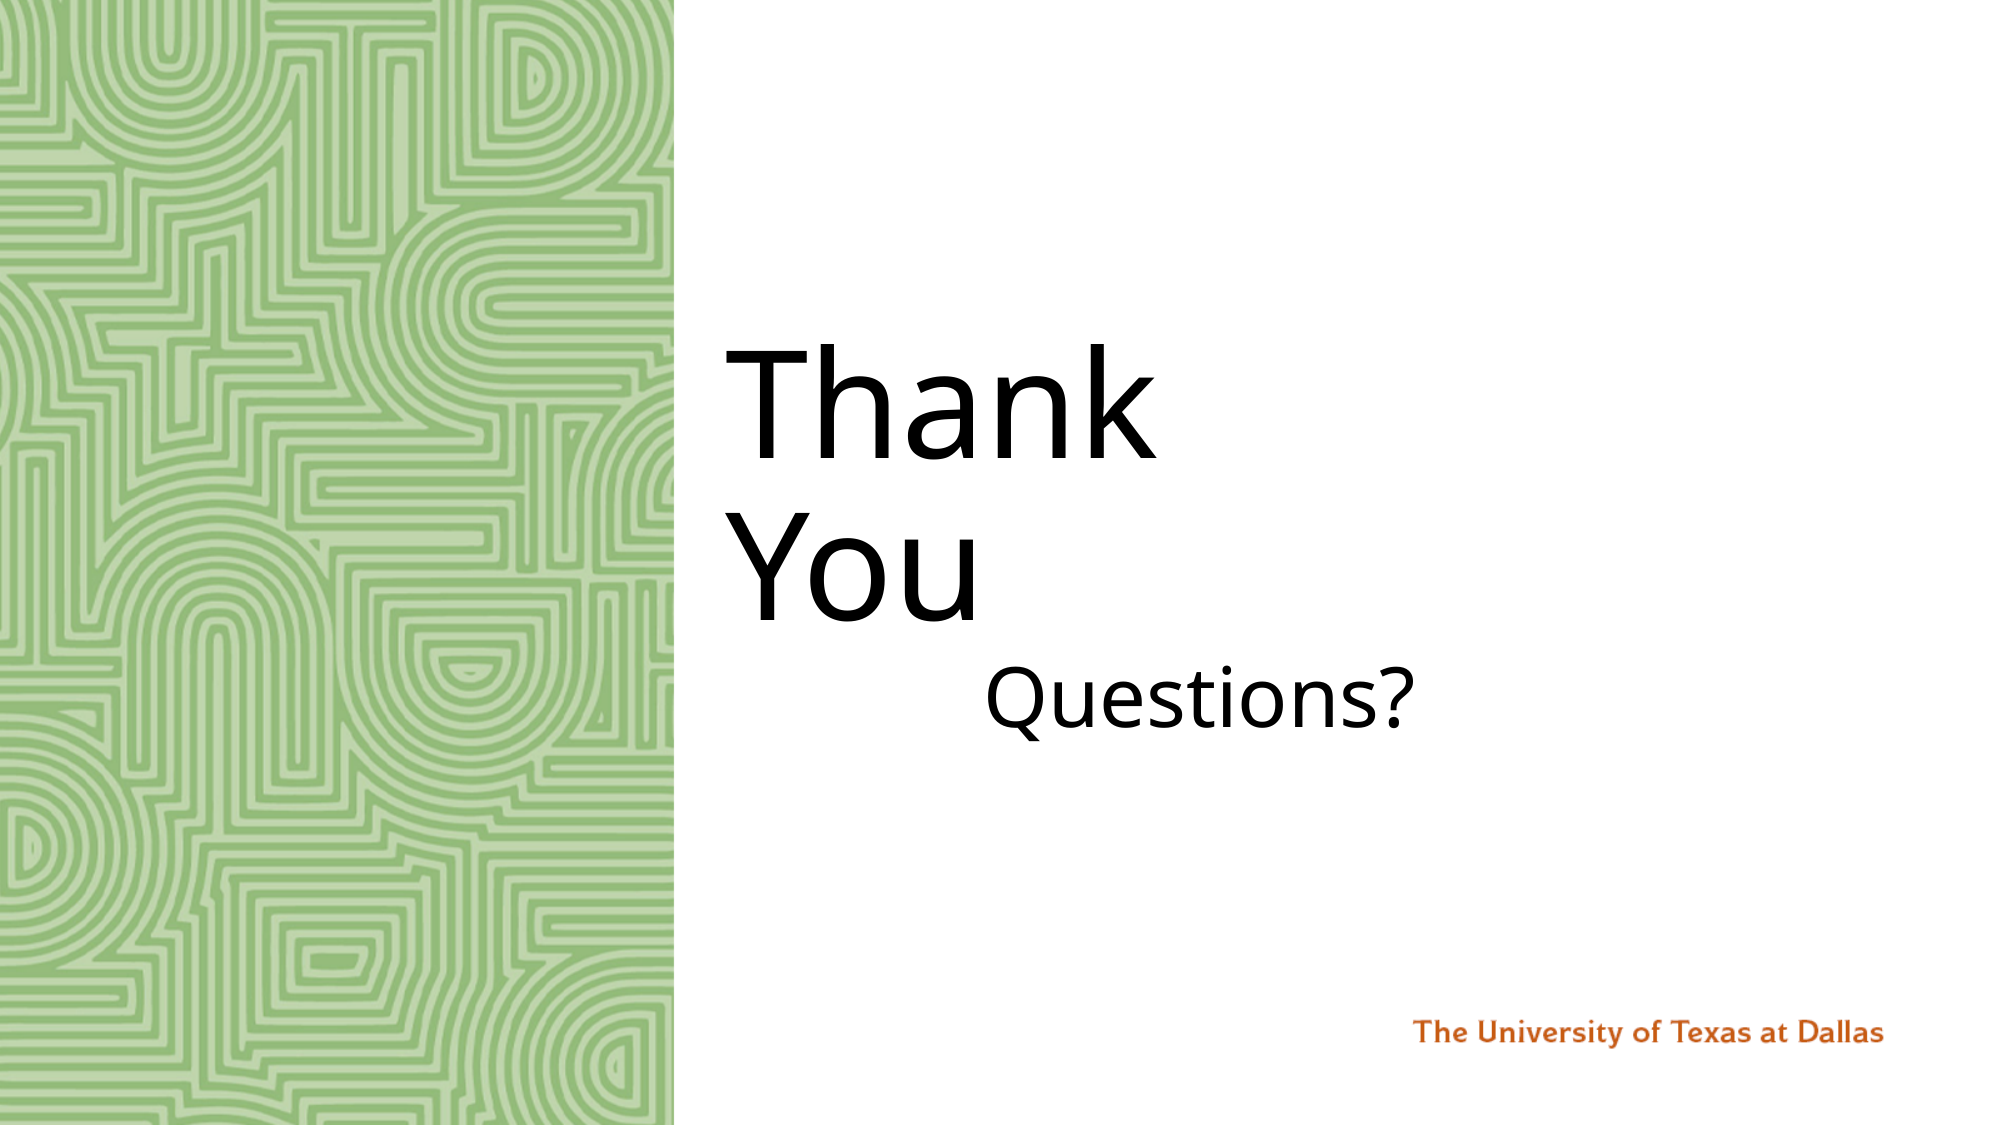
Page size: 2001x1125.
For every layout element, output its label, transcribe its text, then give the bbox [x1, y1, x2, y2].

picture [0, 0, 2001, 1125]
text_box Questions? [968, 636, 1699, 752]
title Thank You [710, 403, 1415, 579]
